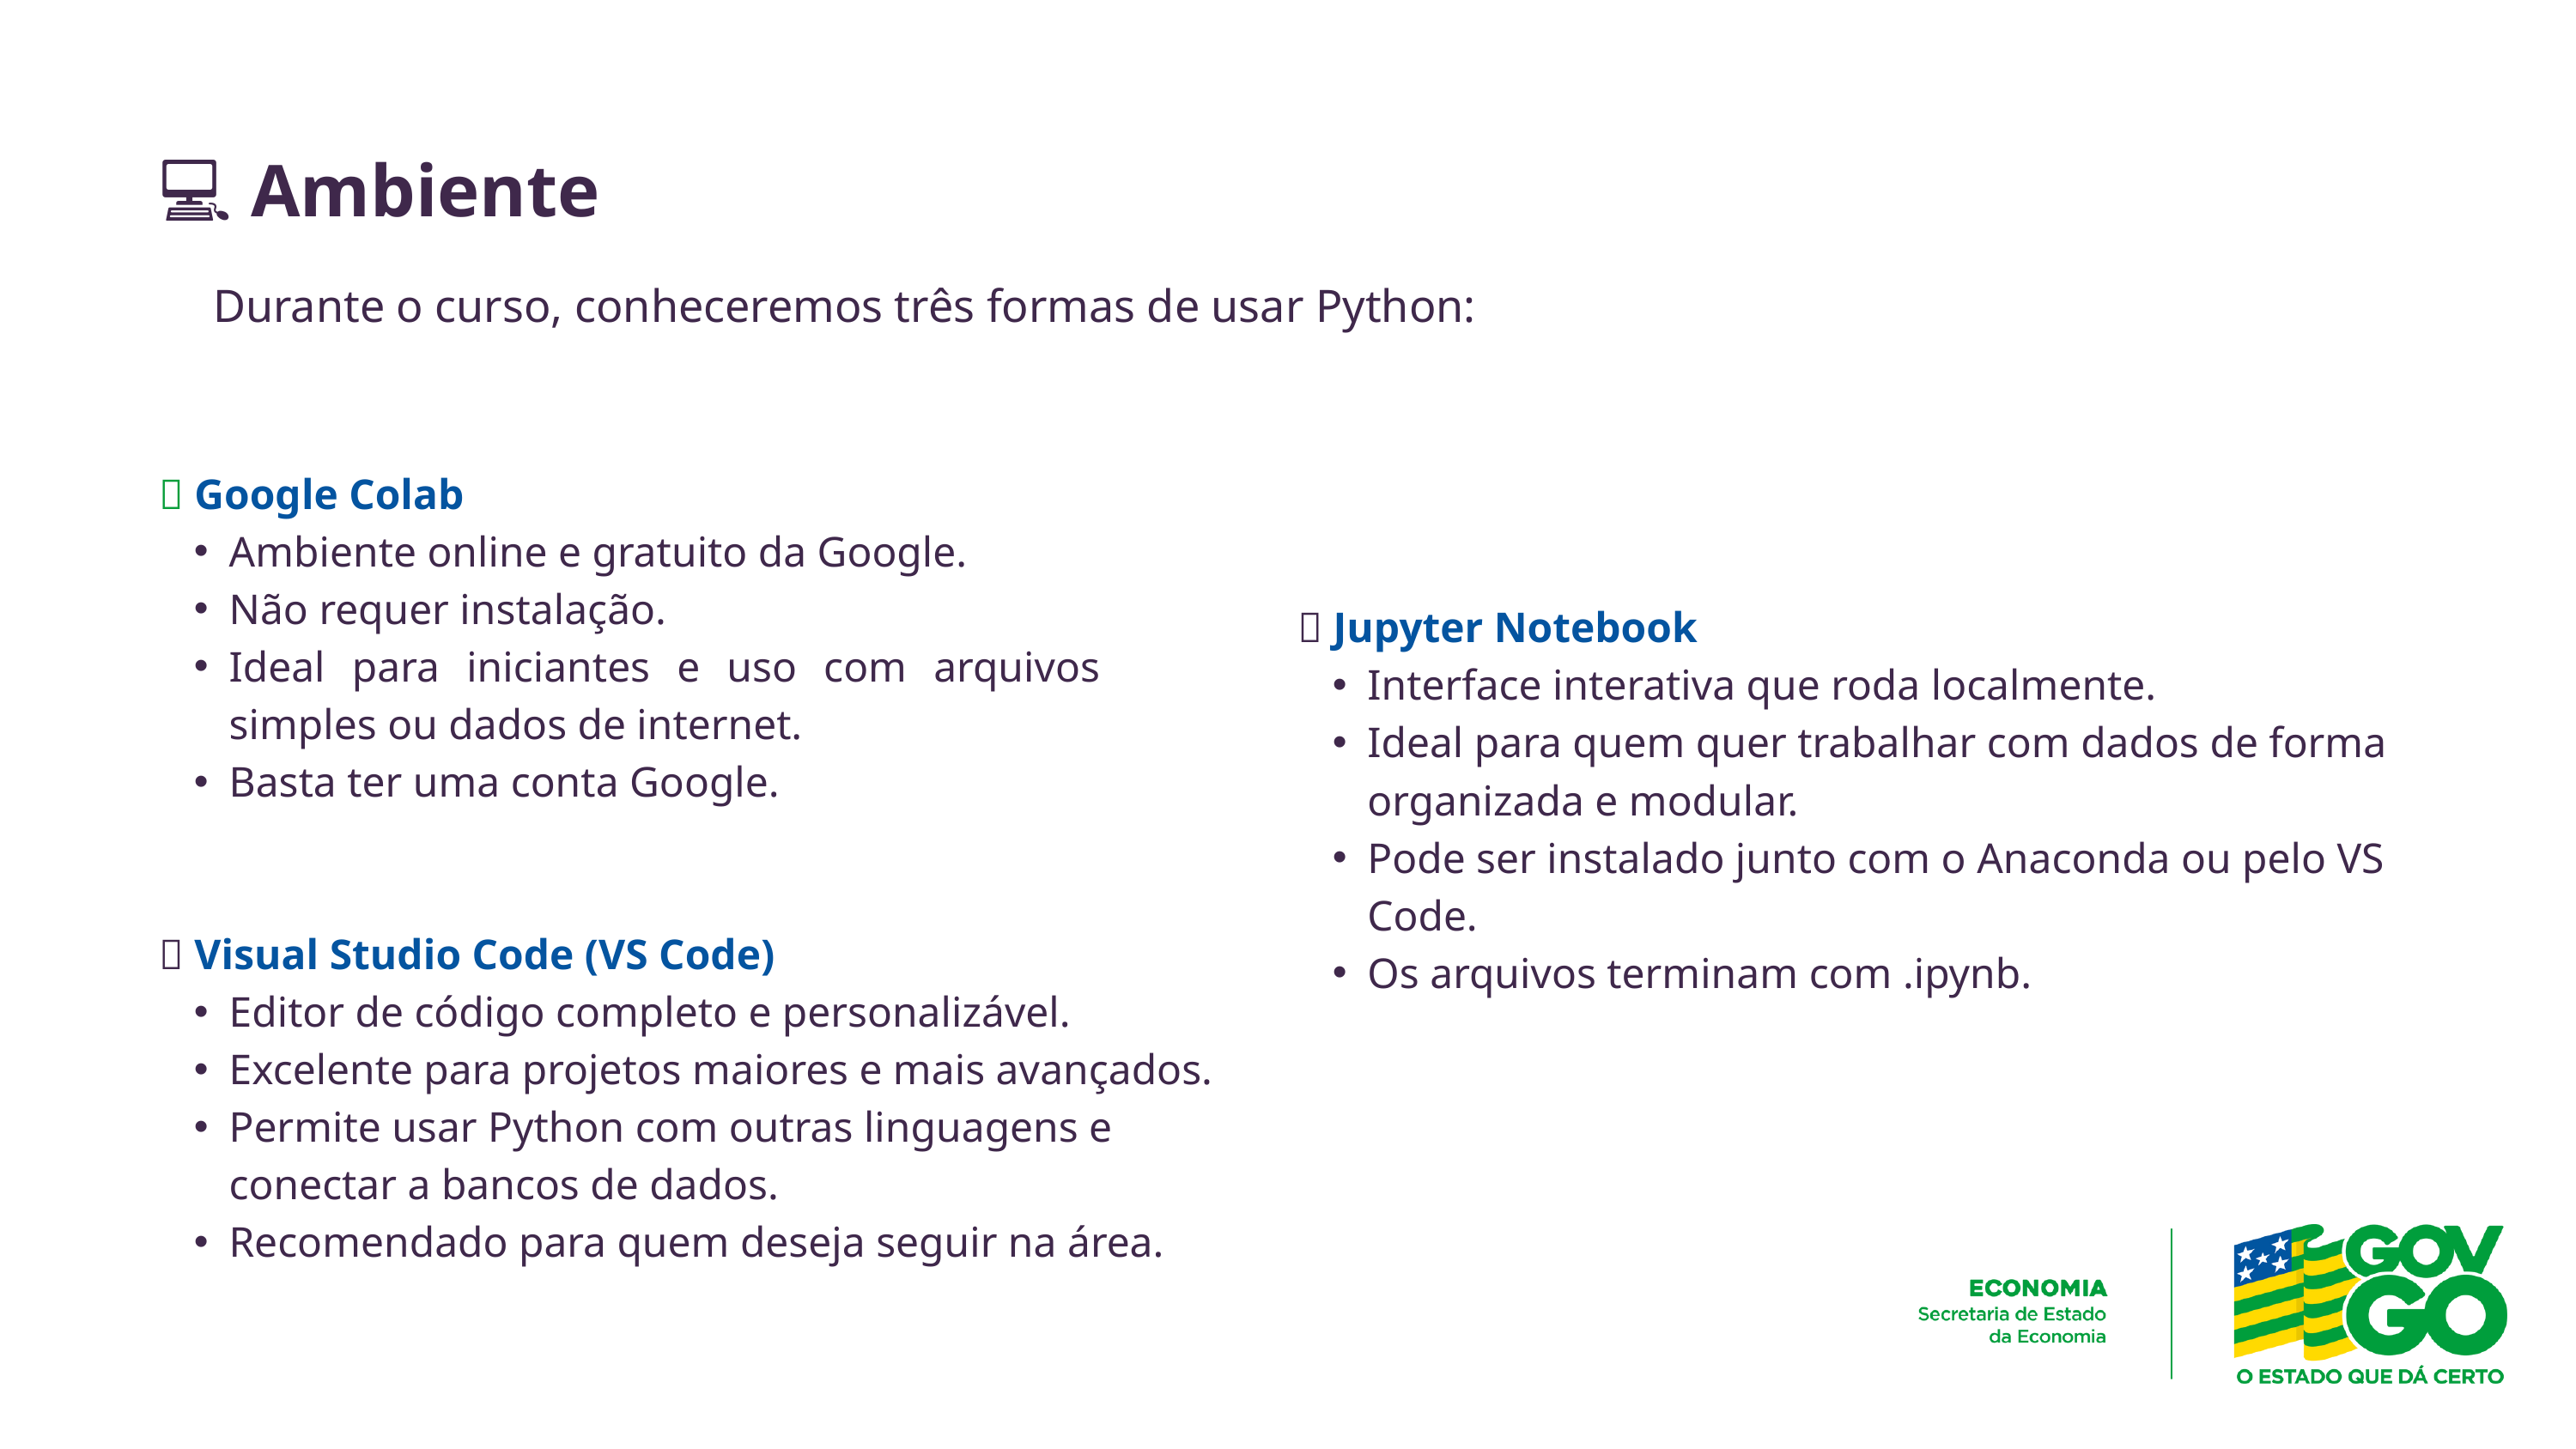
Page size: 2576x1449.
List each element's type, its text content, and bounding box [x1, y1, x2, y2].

text_box [1918, 1224, 2507, 1384]
text_box 🔹 Visual Studio Code (VS Code) Editor de código completo e personalizável. Excelente para projetos maiores e mais avançados. Permite usar Python com outras linguagens e conectar a bancos de dados. Recomendado para quem deseja seguir na área. [159, 920, 1231, 1324]
text_box 💻 Ambiente [159, 137, 927, 232]
text_box 🔹 Google Colab Ambiente online e gratuito da Google. Não requer instalação. Ideal para iniciantes e uso com arquivos simples ou dados de internet. Basta ter uma conta Google. [159, 459, 1102, 806]
text_box 🔹 Jupyter Notebook Interface interativa que roda localmente. Ideal para quem quer trabalhar com dados de forma organizada e modular. Pode ser instalado junto com o Anaconda ou pelo VS Code. Os arquivos terminam com .ipynb. [1297, 593, 2445, 997]
text_box Durante o curso, conheceremos três formas de usar Python: [207, 268, 1483, 331]
